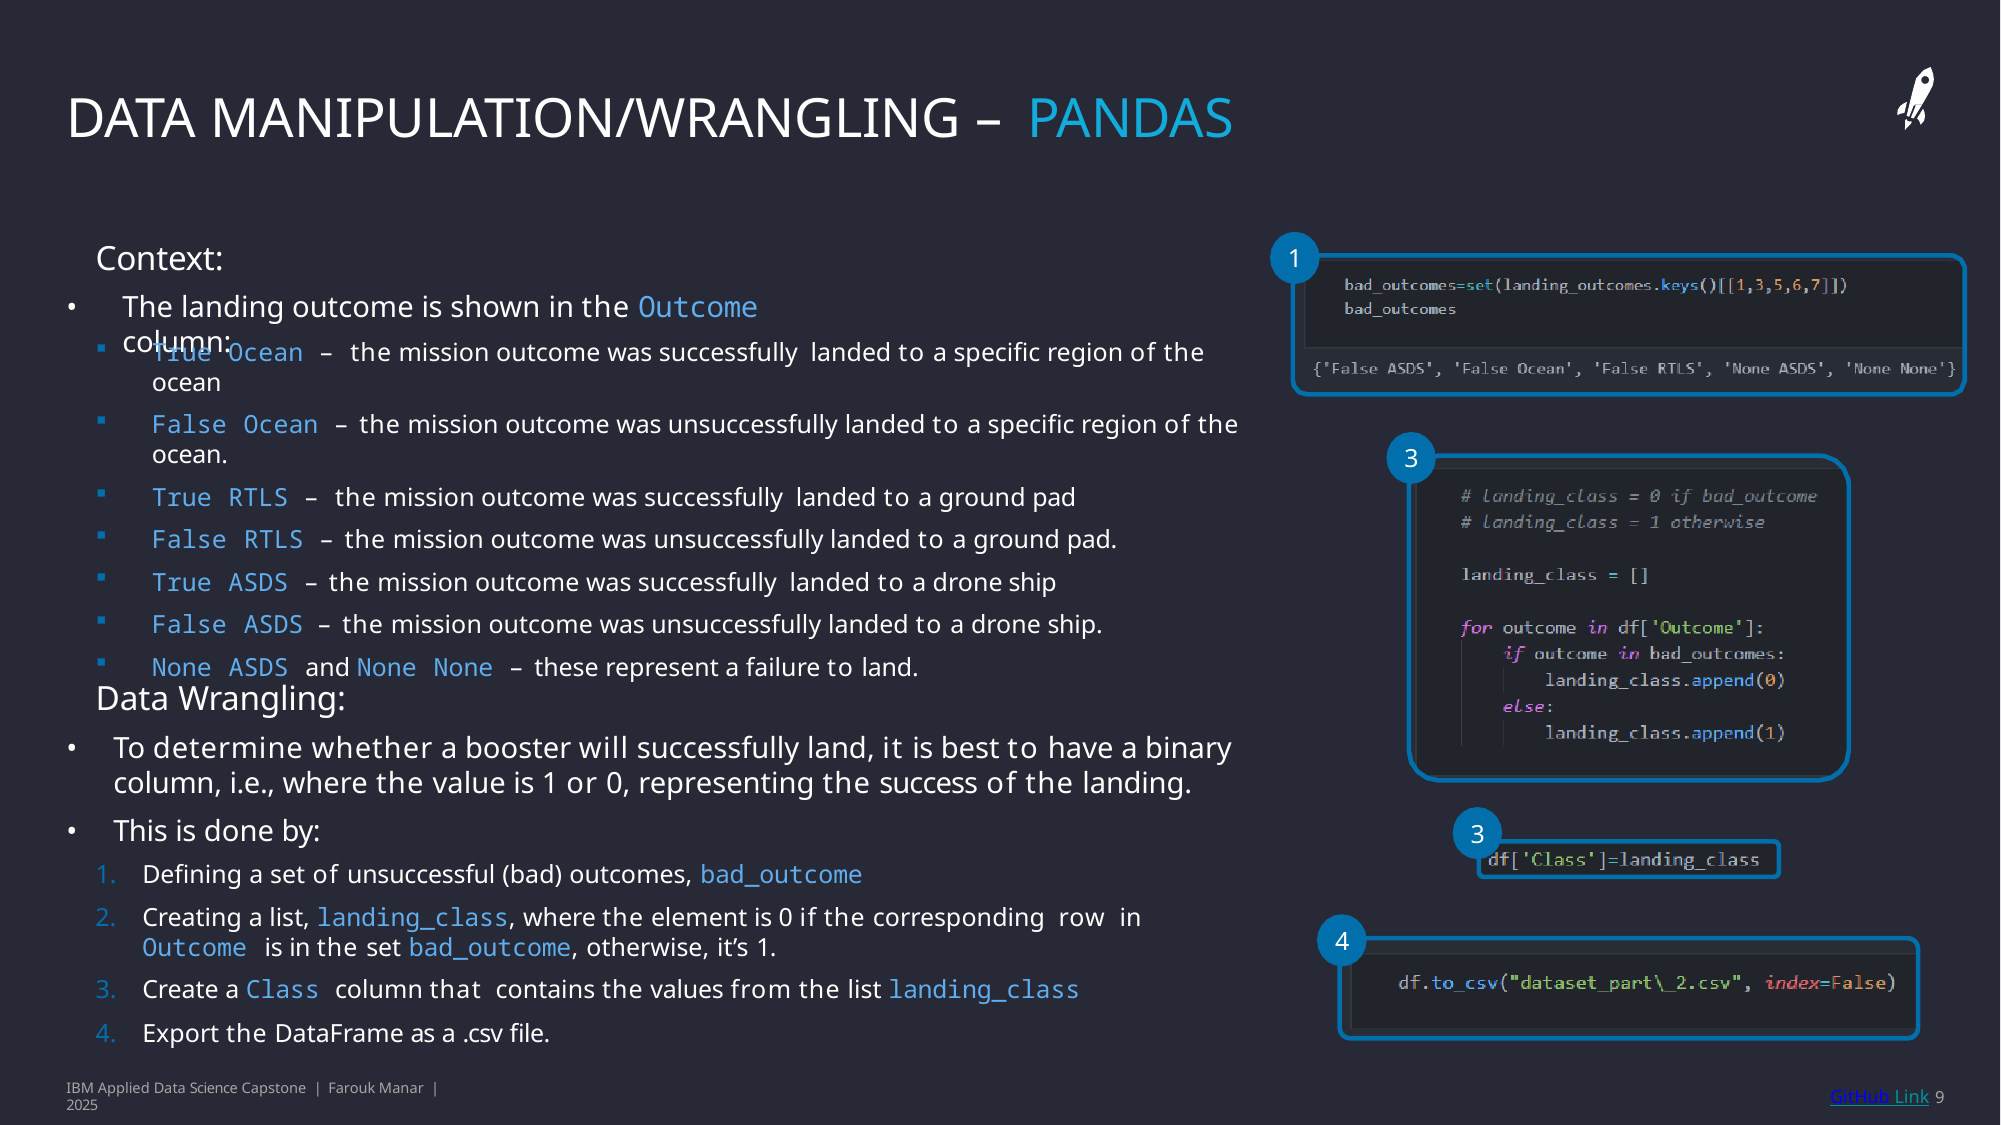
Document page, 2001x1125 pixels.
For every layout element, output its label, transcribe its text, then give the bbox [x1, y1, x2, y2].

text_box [1269, 231, 1968, 397]
text_box Defining a set of unsuccessful (bad) outcomes, bad_outcome Creating a list, landing_class, where the element is 0 if the corresponding row in Outcome is in the set bad_outcome, otherwise, it’s 1. Create a Class column that contains the values from the list landing_class Export the DataFrame as a .csv file. [93, 844, 1254, 1048]
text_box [1316, 913, 1921, 1041]
text_box Context: The landing outcome is shown in the Outcome column: [64, 222, 838, 359]
footer IBM Applied Data Science Capstone | Farouk Manar | 2025 [64, 1077, 462, 1125]
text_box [1386, 431, 1852, 784]
text_box Data Wrangling: To determine whether a booster will successfully land, it is best to have a binary column, i.e., where the value is 1 or 0, representing the success of the landing. This is done by: [64, 661, 1282, 848]
text_box GitHub Link 9 [1828, 1071, 1973, 1125]
text_box True Ocean – the mission outcome was successfully landed to a specific region of the ocean False Ocean – the mission outcome was unsuccessfully landed to a specific region of the ocean. True RTLS – the mission outcome was successfully landed to a ground pad False RTLS – the mission outcome was unsuccessfully landed to a ground pad. True ASDS – the mission outcome was successfully landed to a drone ship False ASDS – the mission outcome was unsuccessfully landed to a drone ship. None ASDS and None None – these represent a failure to land. [93, 321, 1252, 661]
title DATA MANIPULATION/WRANGLING – PANDAS [64, 81, 1803, 272]
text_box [1452, 806, 1782, 880]
